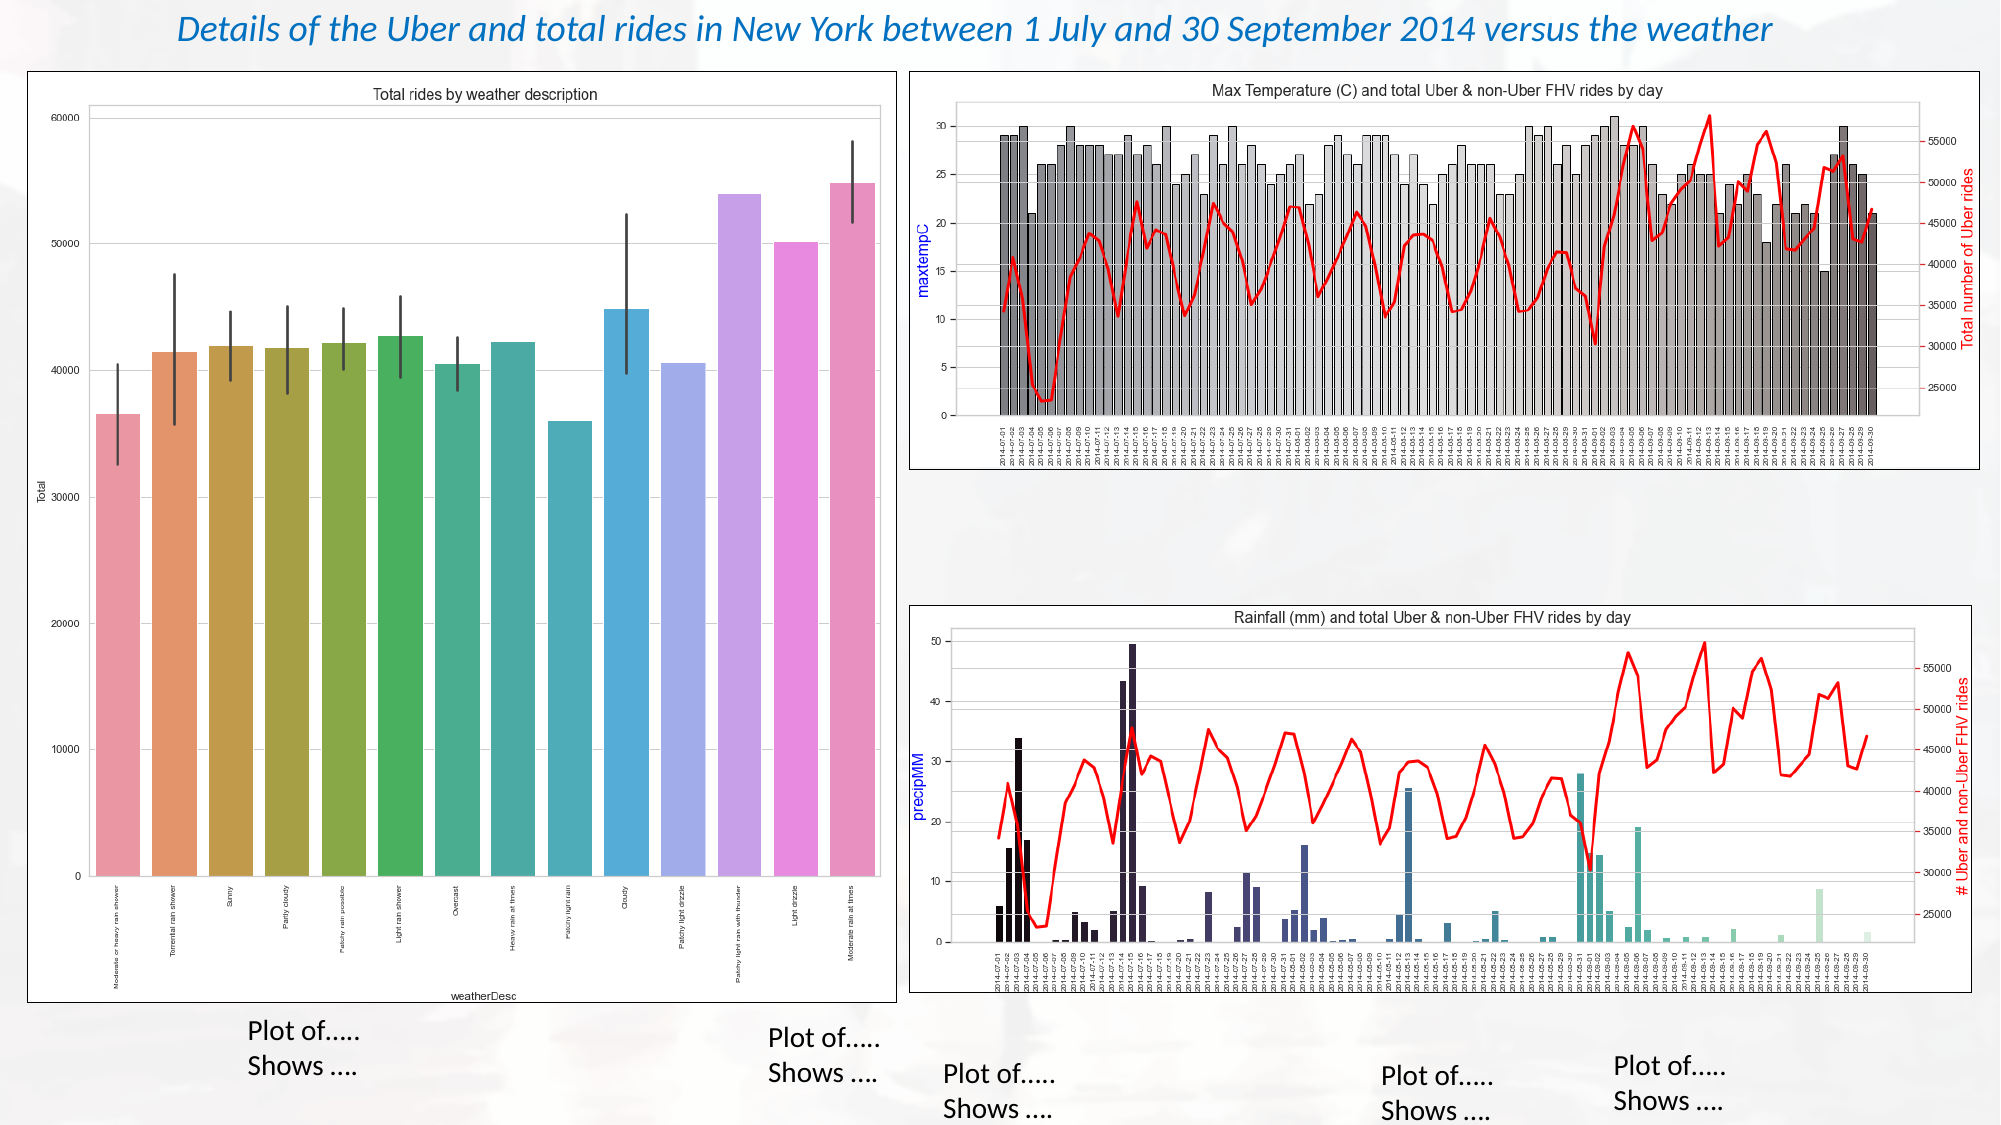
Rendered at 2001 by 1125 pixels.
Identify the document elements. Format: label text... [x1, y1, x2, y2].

text_box Plot of….. Shows …. [753, 1010, 897, 1096]
text_box Plot of….. Shows …. [1598, 1039, 1742, 1124]
picture [909, 71, 1980, 470]
text_box Plot of….. Shows …. [232, 1003, 376, 1089]
text_box Details of the Uber and total rides in New York between 1 July and 30 September 2014 versus the weather [38, 0, 1913, 57]
picture [909, 605, 1972, 993]
text_box Plot of….. Shows …. [928, 1046, 1072, 1125]
picture [27, 71, 897, 1003]
text_box Plot of….. Shows …. [1366, 1048, 1510, 1125]
